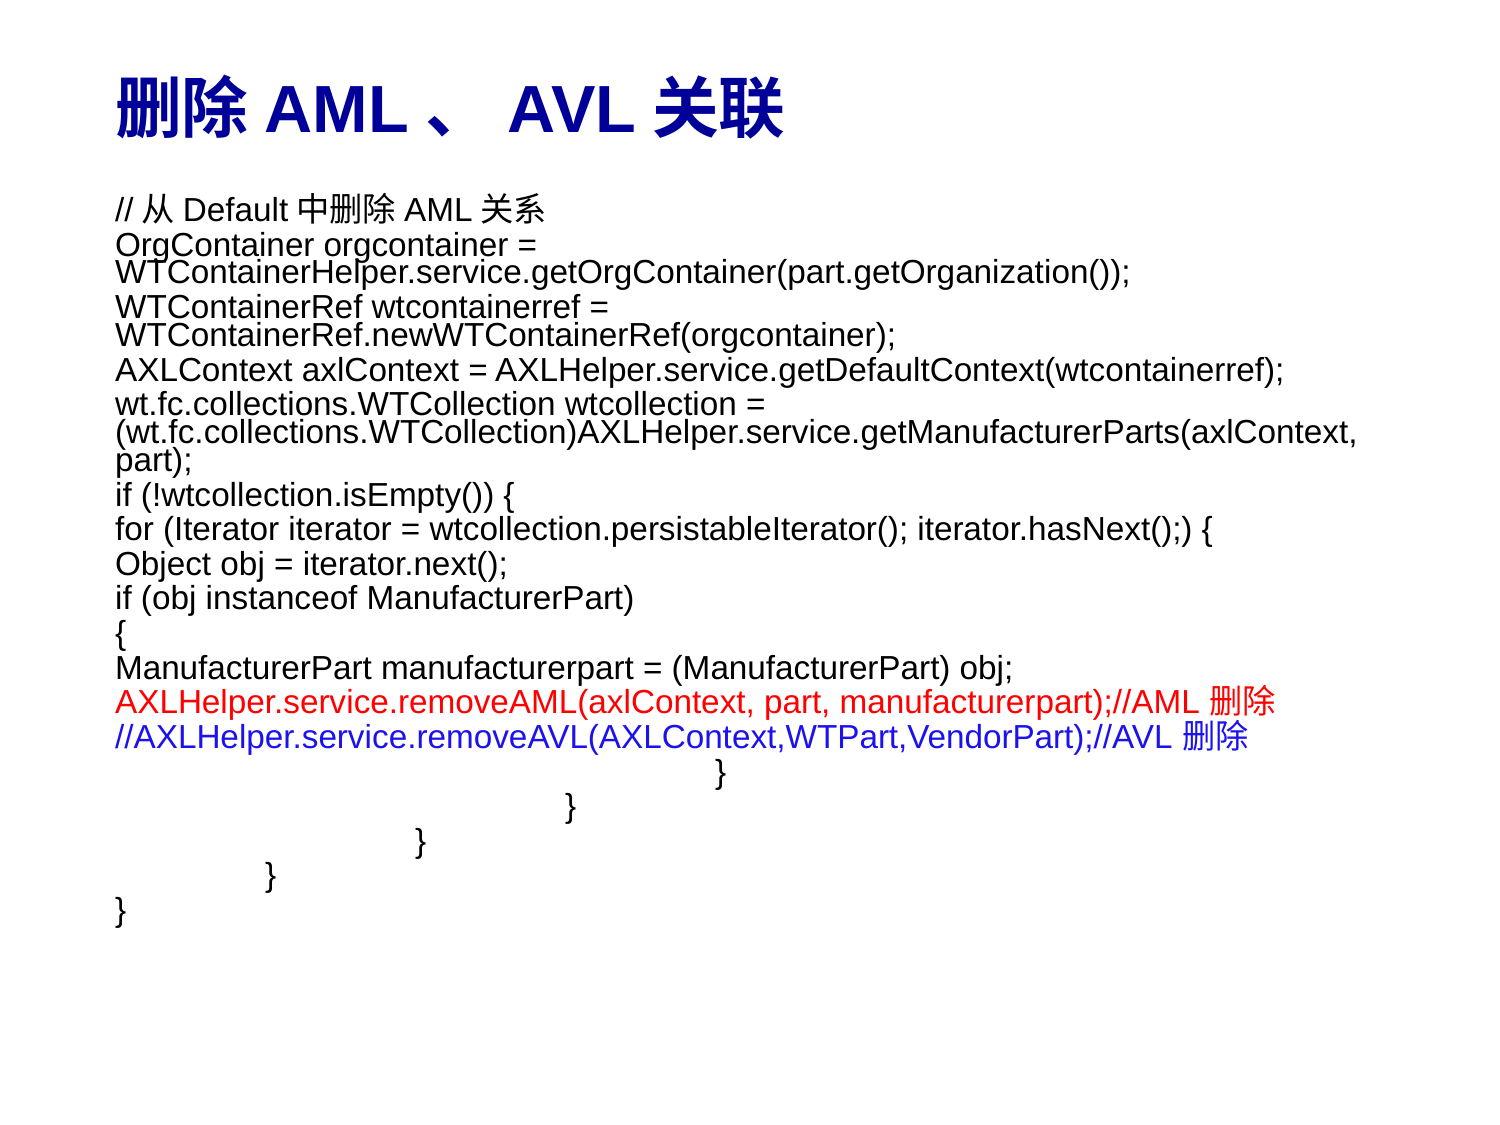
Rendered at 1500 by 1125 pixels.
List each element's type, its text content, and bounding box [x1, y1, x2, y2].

list //从Default中删除AML关系 OrgContainer orgcontainer = WTContainerHelper.service.getOrgContainer(part.getOrganization()); WTContainerRef wtcontainerref = WTContainerRef.newWTContainerRef(orgcontainer); AXLContext axlContext = AXLHelper.service.getDefaultContext(wtcontainerref); wt.fc.collections.WTCollection wtcollection = (wt.fc.collections.WTCollection)AXLHelper.service.getManufacturerParts(axlContext, part); if (!wtcollection.isEmpty()) { for (Iterator iterator = wtcollection.persistableIterator(); iterator.hasNext();) { Object obj = iterator.next(); if (obj instanceof ManufacturerPart) { ManufacturerPart manufacturerpart = (ManufacturerPart) obj; AXLHelper.service.removeAML(axlContext, part, manufacturerpart);//AML删除 //AXLHelper.service.removeAVL(AXLContext,WTPart,VendorPart);//AVL删除 } } } } } [100, 191, 1403, 963]
title 删除AML、AVL关联 [100, 52, 1395, 154]
